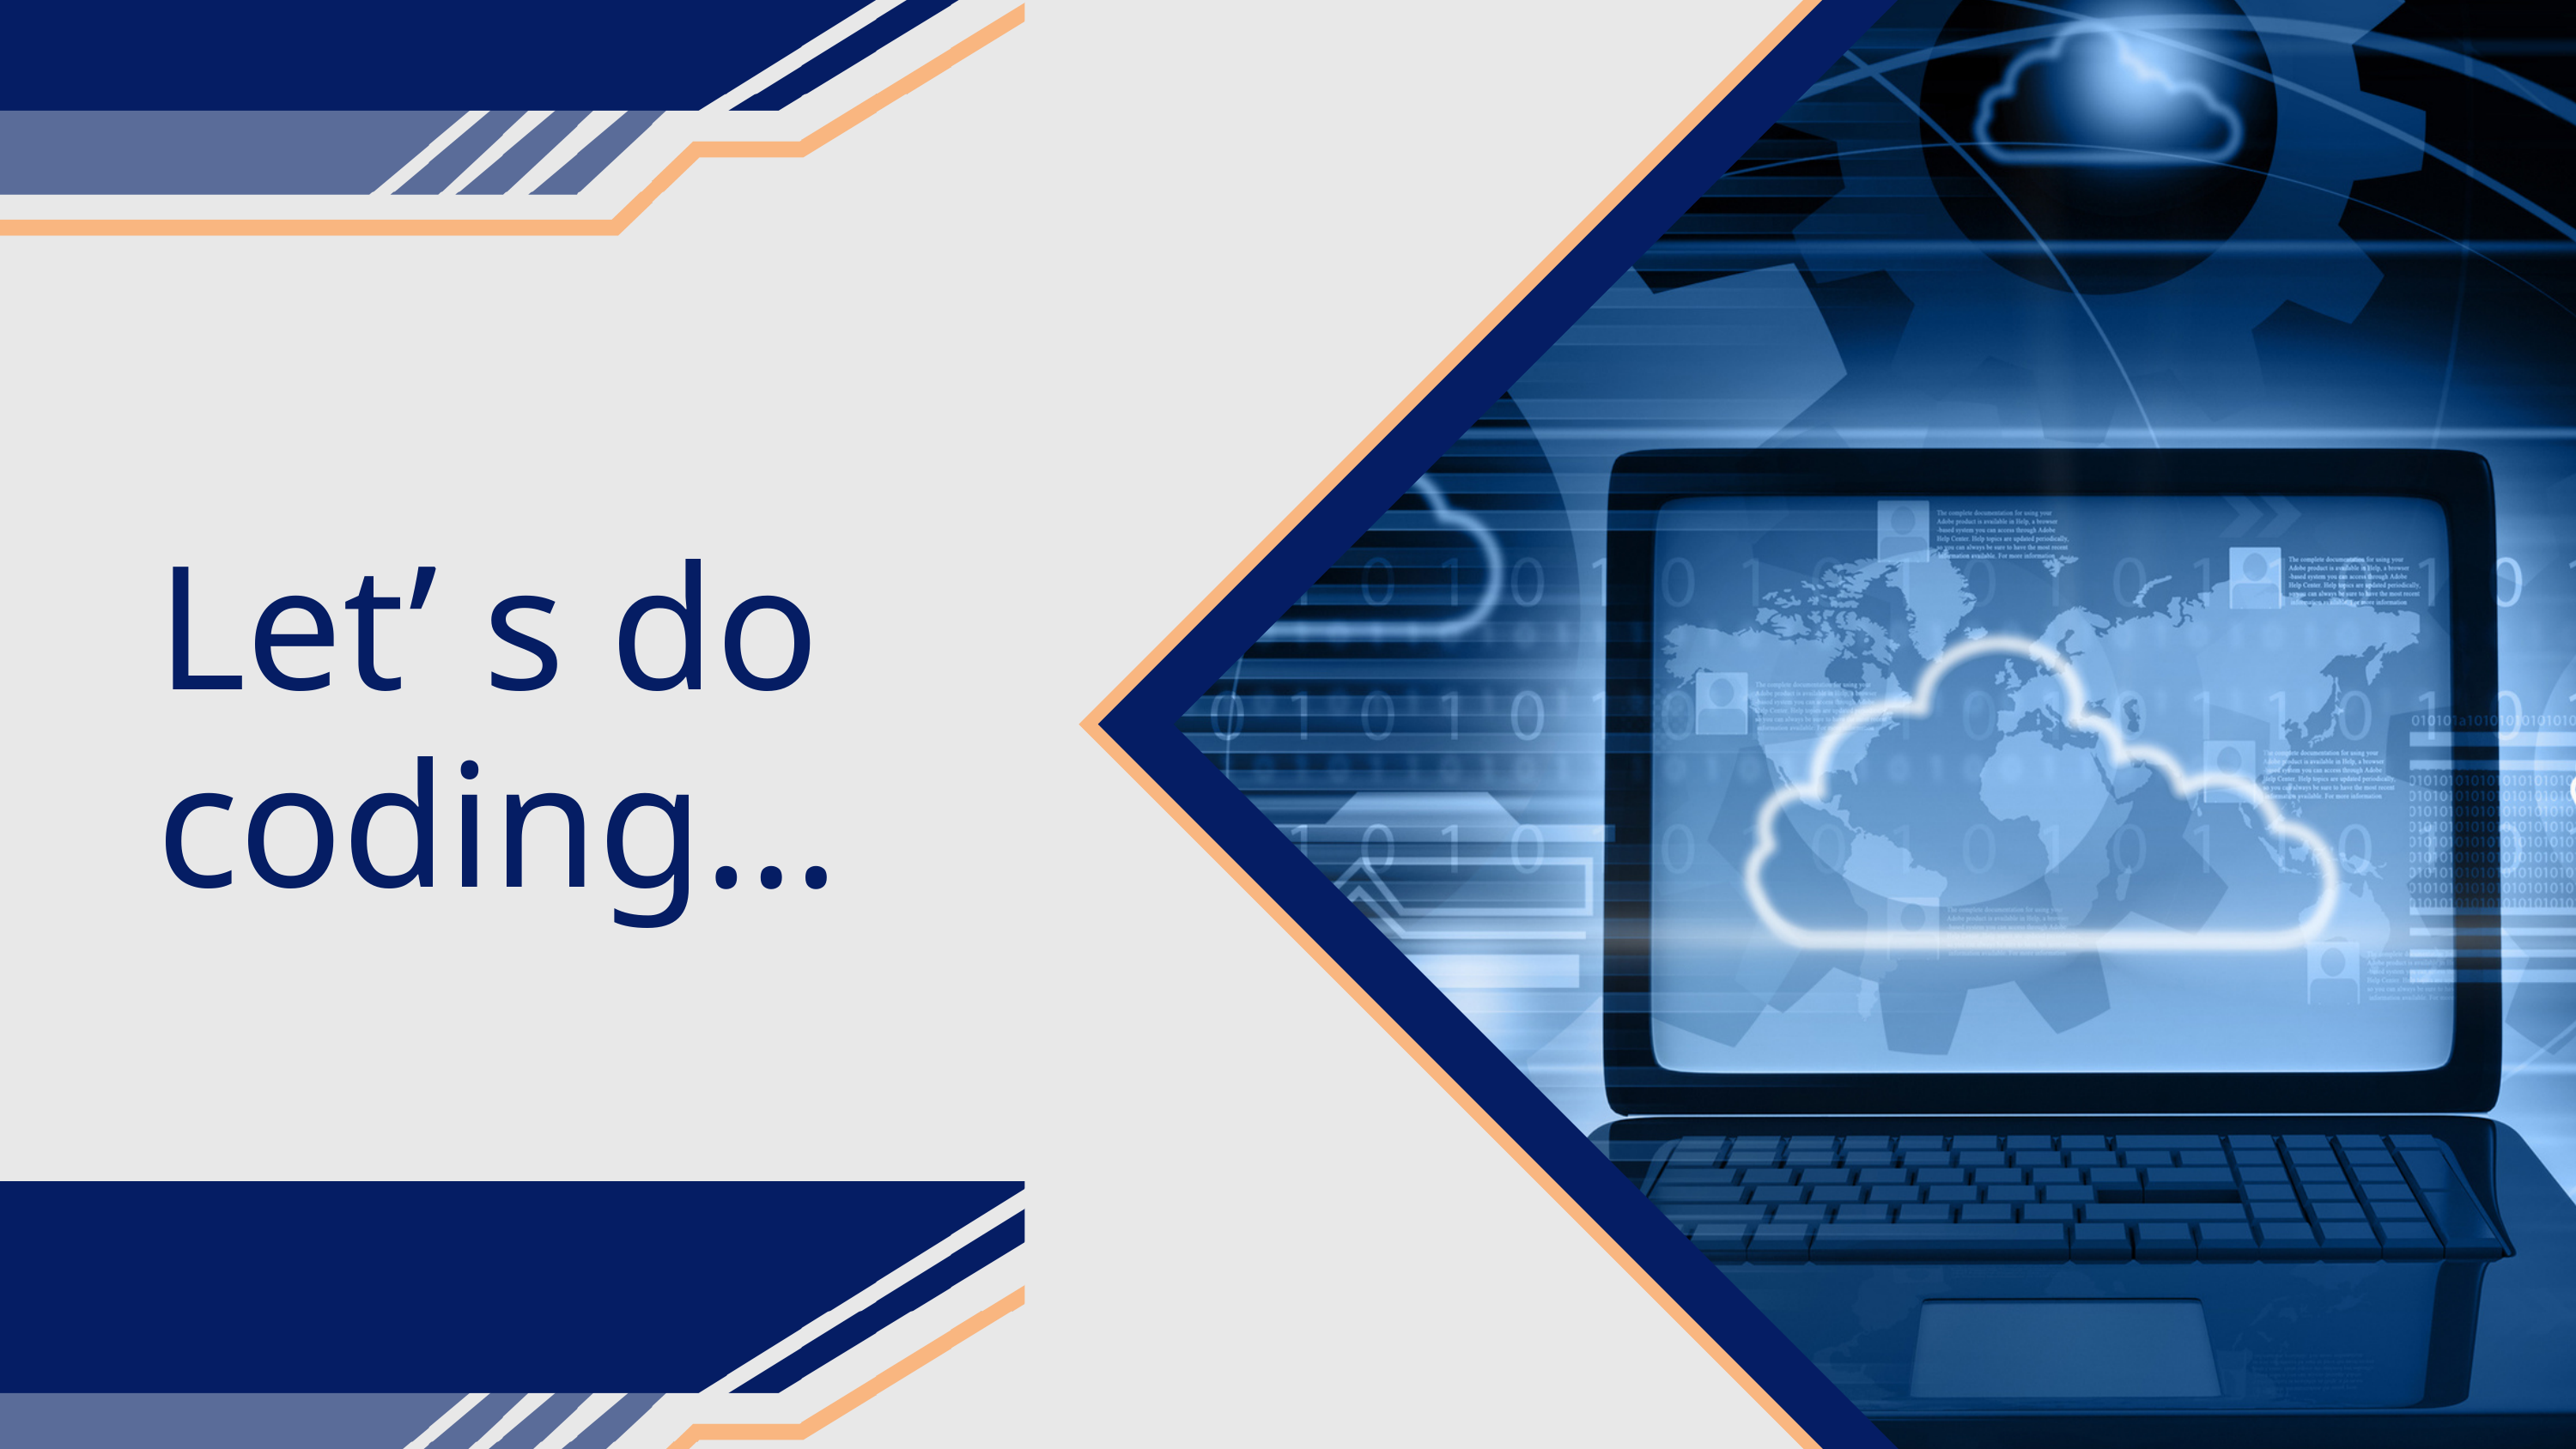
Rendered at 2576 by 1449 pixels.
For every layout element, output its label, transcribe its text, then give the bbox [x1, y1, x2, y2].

text_box [0, 1181, 1025, 1449]
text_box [1173, 0, 2576, 1449]
text_box [0, 0, 1025, 289]
text_box Let’ s do coding… [156, 526, 850, 1318]
